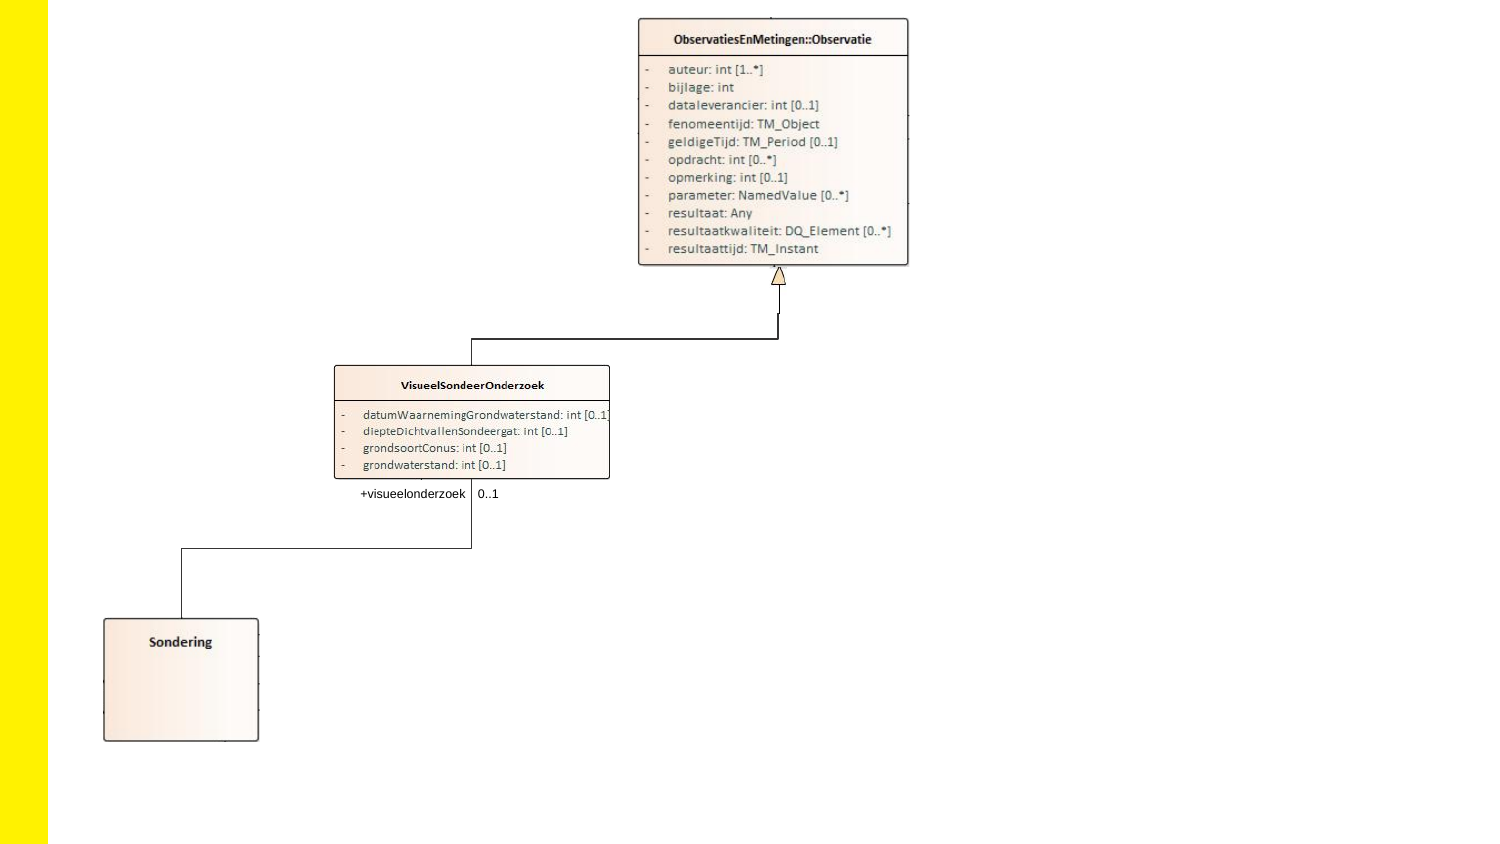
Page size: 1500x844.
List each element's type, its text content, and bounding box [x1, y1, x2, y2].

text_box 0..1 [481, 488, 514, 508]
picture [637, 17, 910, 314]
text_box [599, 185, 651, 493]
text_box [101, 713, 351, 819]
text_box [257, 402, 396, 694]
text_box +visueelonderzoek [400, 488, 481, 509]
picture [333, 364, 599, 480]
picture [102, 616, 260, 742]
